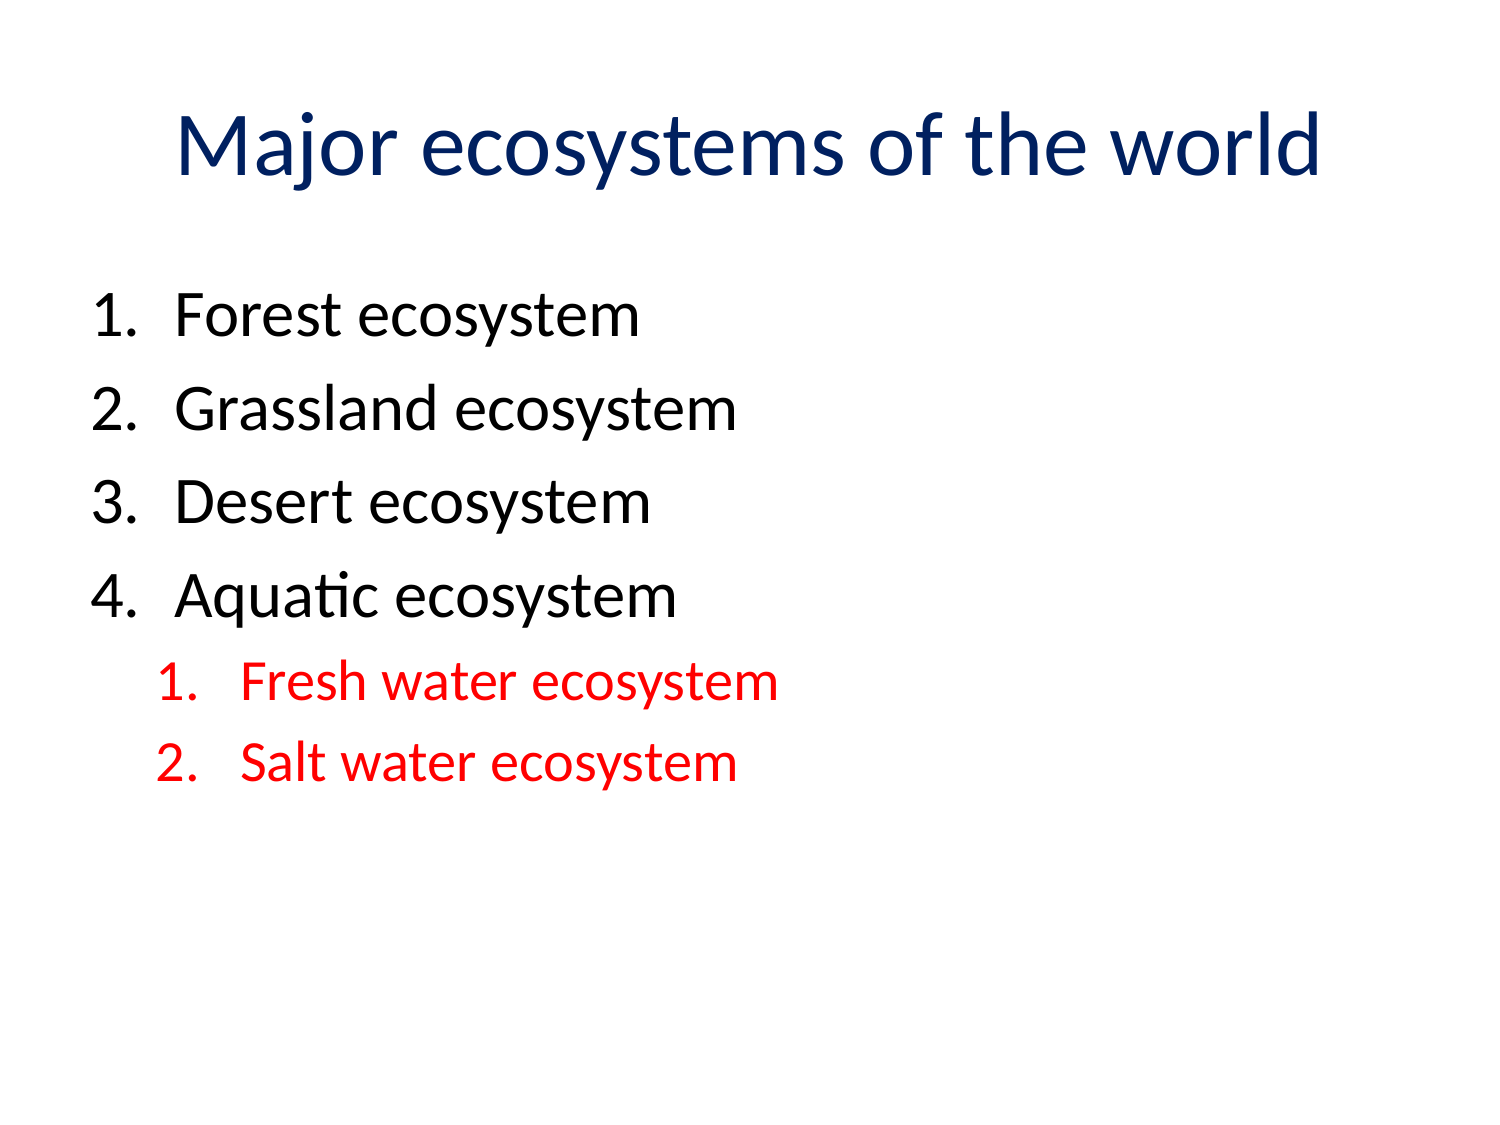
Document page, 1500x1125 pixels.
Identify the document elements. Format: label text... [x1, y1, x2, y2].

list Forest ecosystem Grassland ecosystem Desert ecosystem Aquatic ecosystem Fresh water ecosystem Salt water ecosystem [75, 262, 1425, 1005]
title Major ecosystems of the world [75, 45, 1425, 233]
